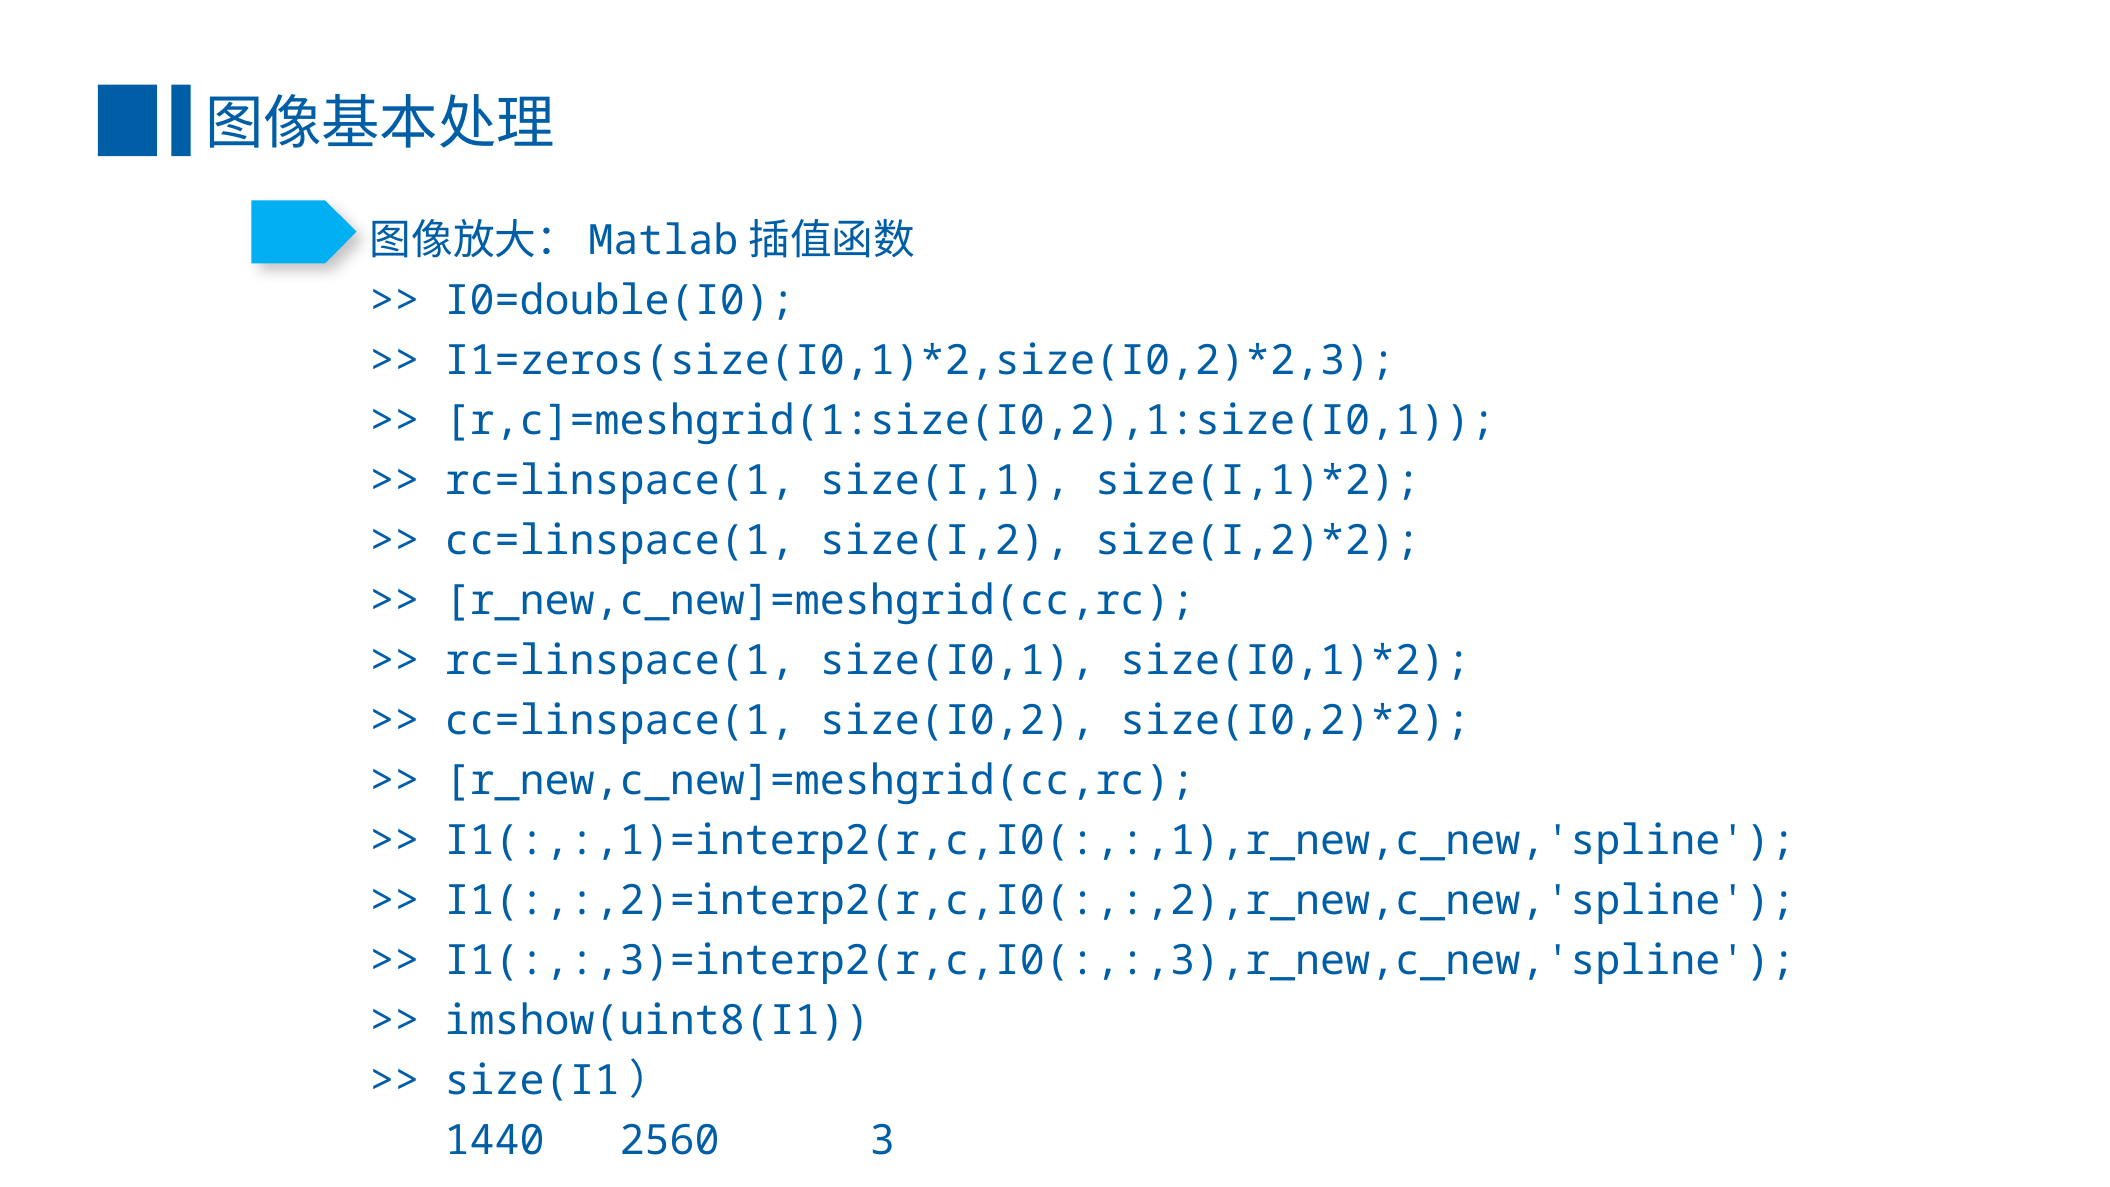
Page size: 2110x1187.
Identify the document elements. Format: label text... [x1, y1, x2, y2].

text_box 图像放大：Matlab插值函数 >> I0=double(I0); >> I1=zeros(size(I0,1)*2,size(I0,2)*2,3); >> [r,c]=meshgrid(1:size(I0,2),1:size(I0,1)); >> rc=linspace(1, size(I,1), size(I,1)*2); >> cc=linspace(1, size(I,2), size(I,2)*2); >> [r_new,c_new]=meshgrid(cc,rc); >> rc=linspace(1, size(I0,1), size(I0,1)*2); >> cc=linspace(1, size(I0,2), size(I0,2)*2); >> [r_new,c_new]=meshgrid(cc,rc); >> I1(:,:,1)=interp2(r,c,I0(:,:,1),r_new,c_new,'spline'); >> I1(:,:,2)=interp2(r,c,I0(:,:,2),r_new,c_new,'spline'); >> I1(:,:,3)=interp2(r,c,I0(:,:,3),r_new,c_new,'spline'); >> imshow(uint8(I1)) >> size(I1） 1440 2560 3 [353, 194, 2000, 1171]
text_box [250, 199, 353, 265]
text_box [97, 77, 986, 164]
